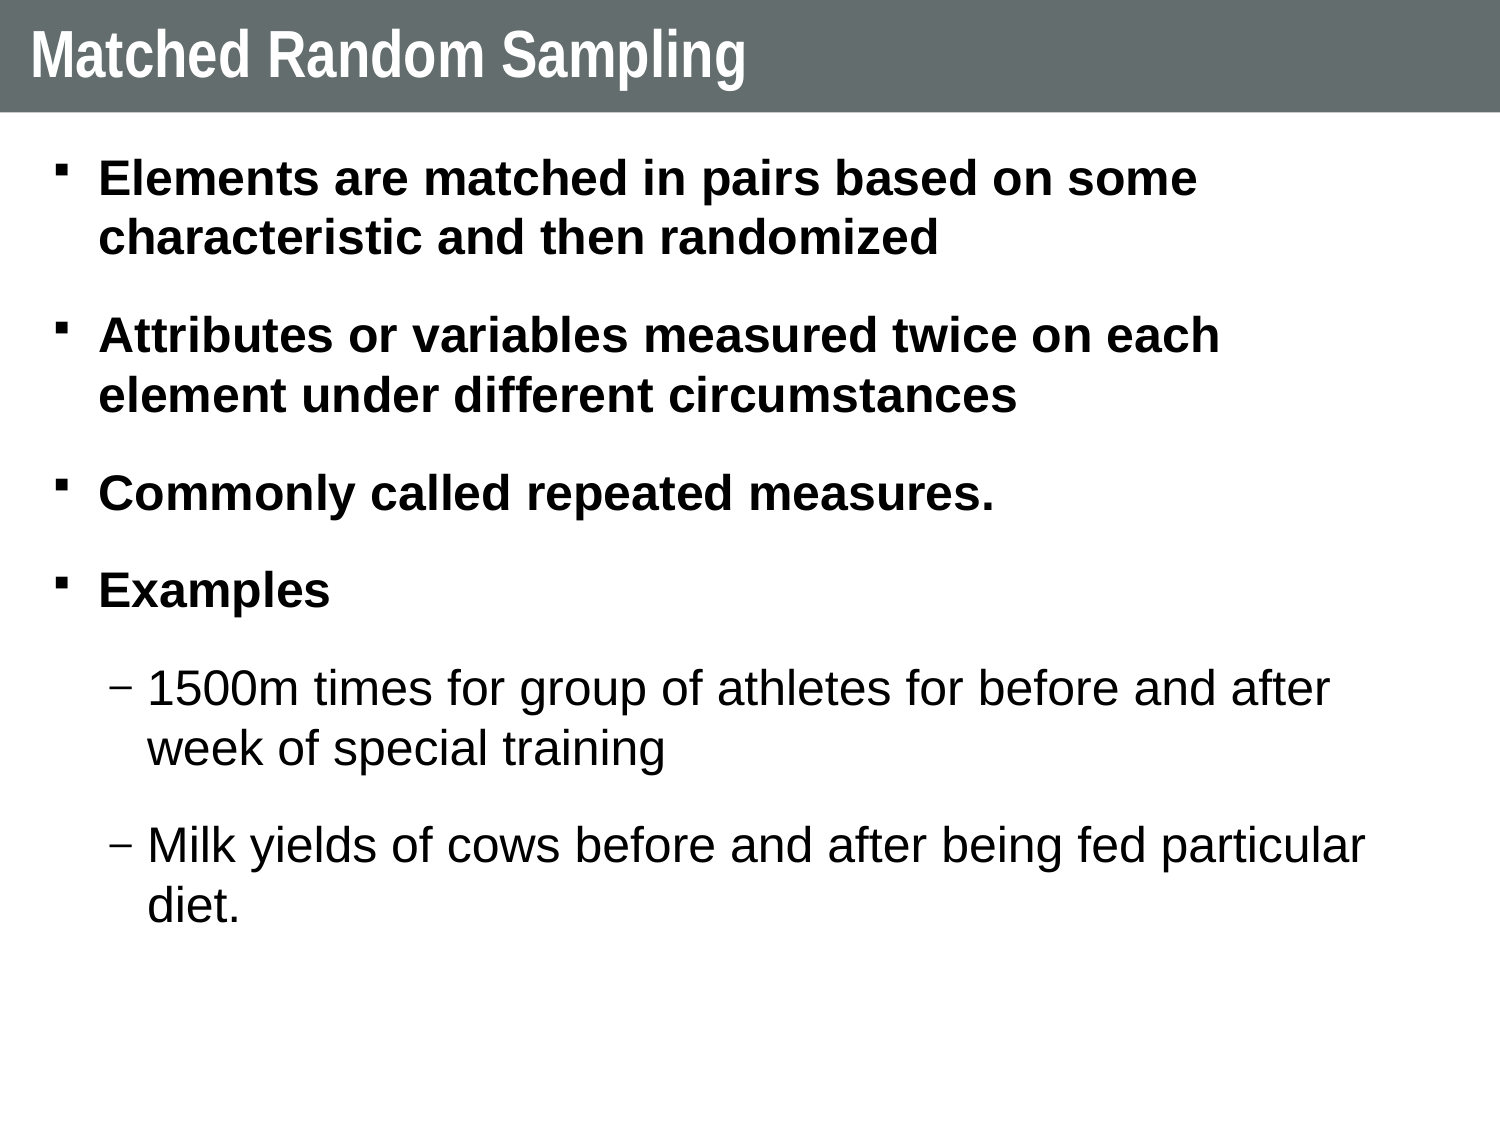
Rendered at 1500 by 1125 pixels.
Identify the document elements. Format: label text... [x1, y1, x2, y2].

title Matched Random Sampling [0, 0, 1500, 117]
list Elements are matched in pairs based on some characteristic and then randomized Attributes or variables measured twice on each element under different circumstances Commonly called repeated measures. Examples 1500m times for group of athletes for before and after week of special training Milk yields of cows before and after being fed particular diet. [37, 137, 1388, 956]
